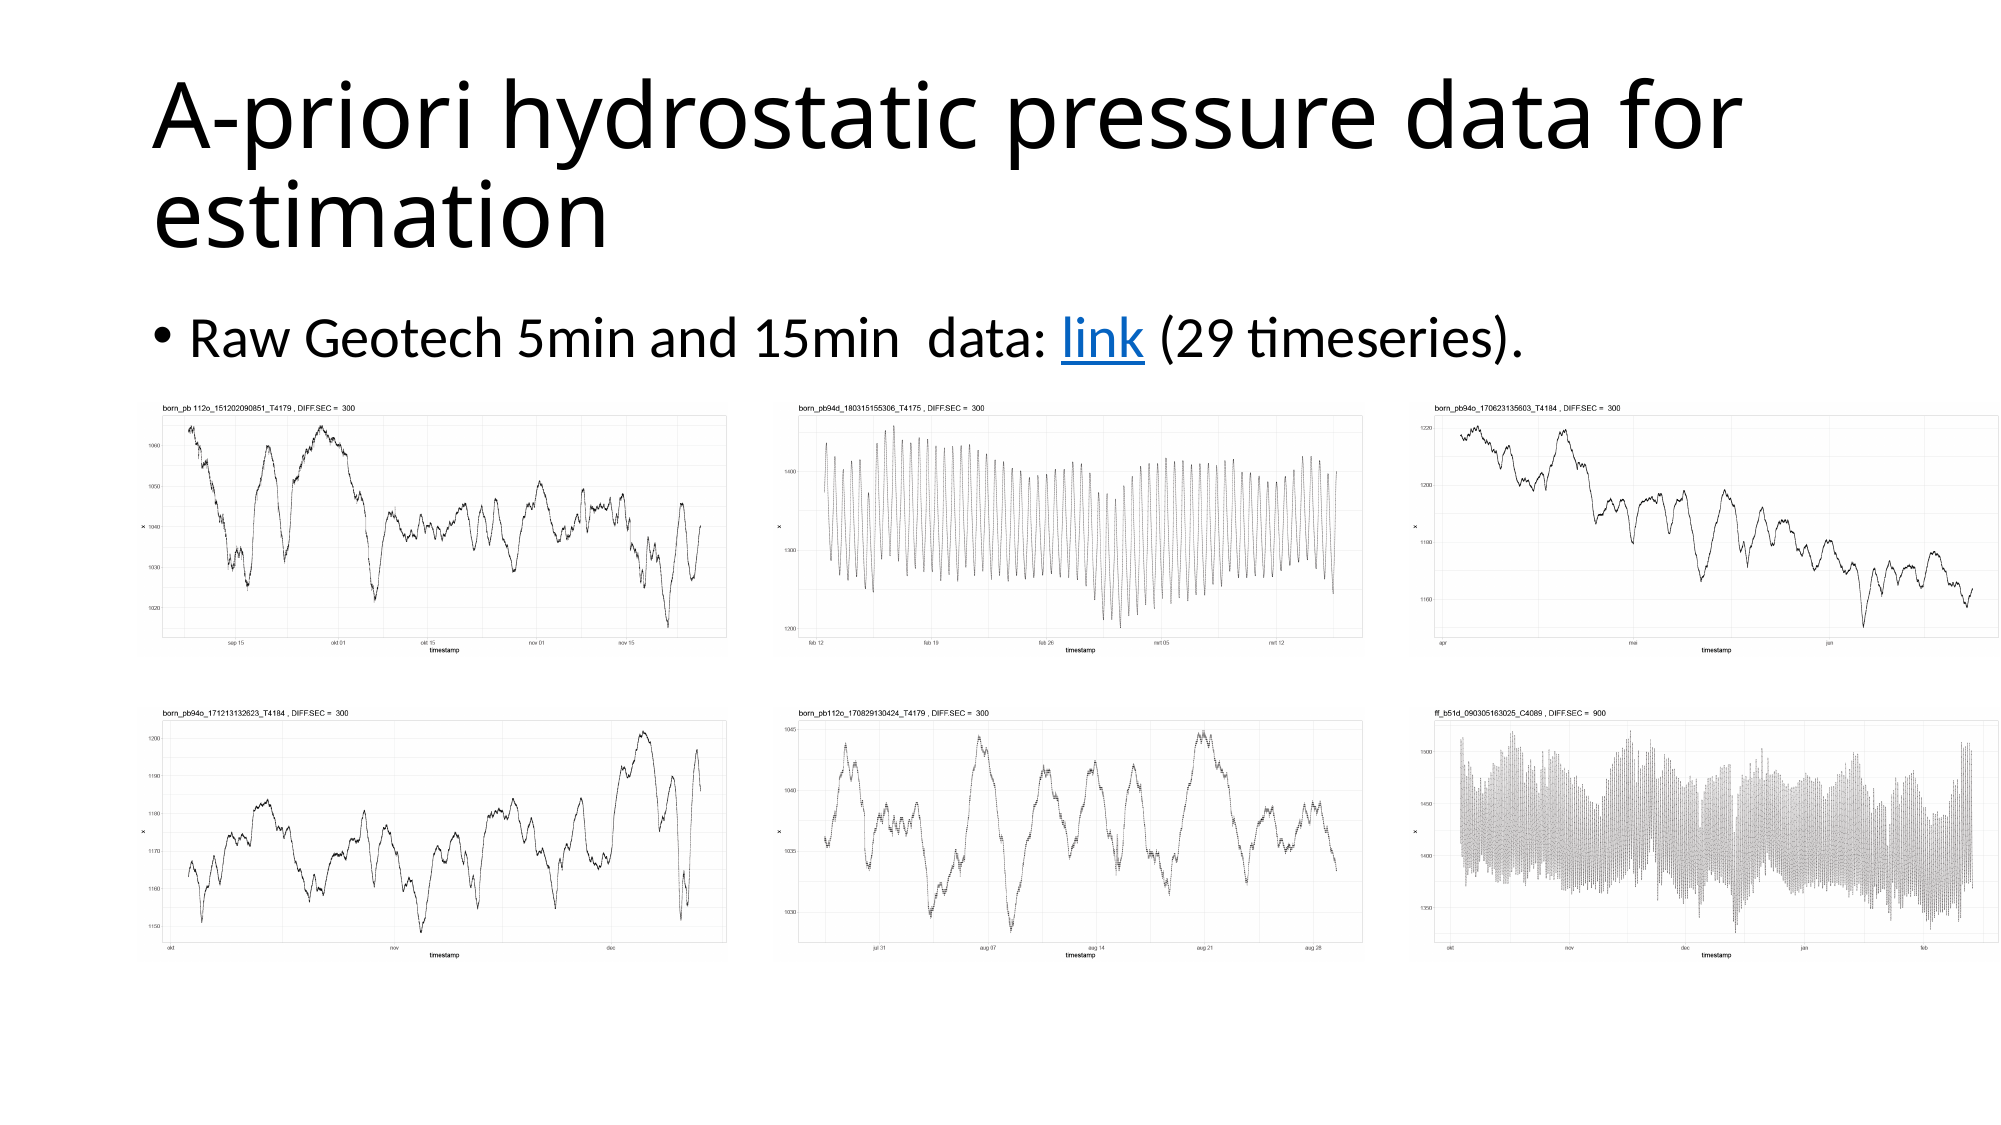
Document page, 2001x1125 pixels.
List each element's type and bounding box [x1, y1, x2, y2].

picture [773, 707, 1365, 962]
picture [773, 402, 1365, 657]
picture [1409, 707, 2000, 962]
picture [137, 707, 728, 962]
picture [1409, 402, 2000, 657]
picture [137, 402, 728, 657]
